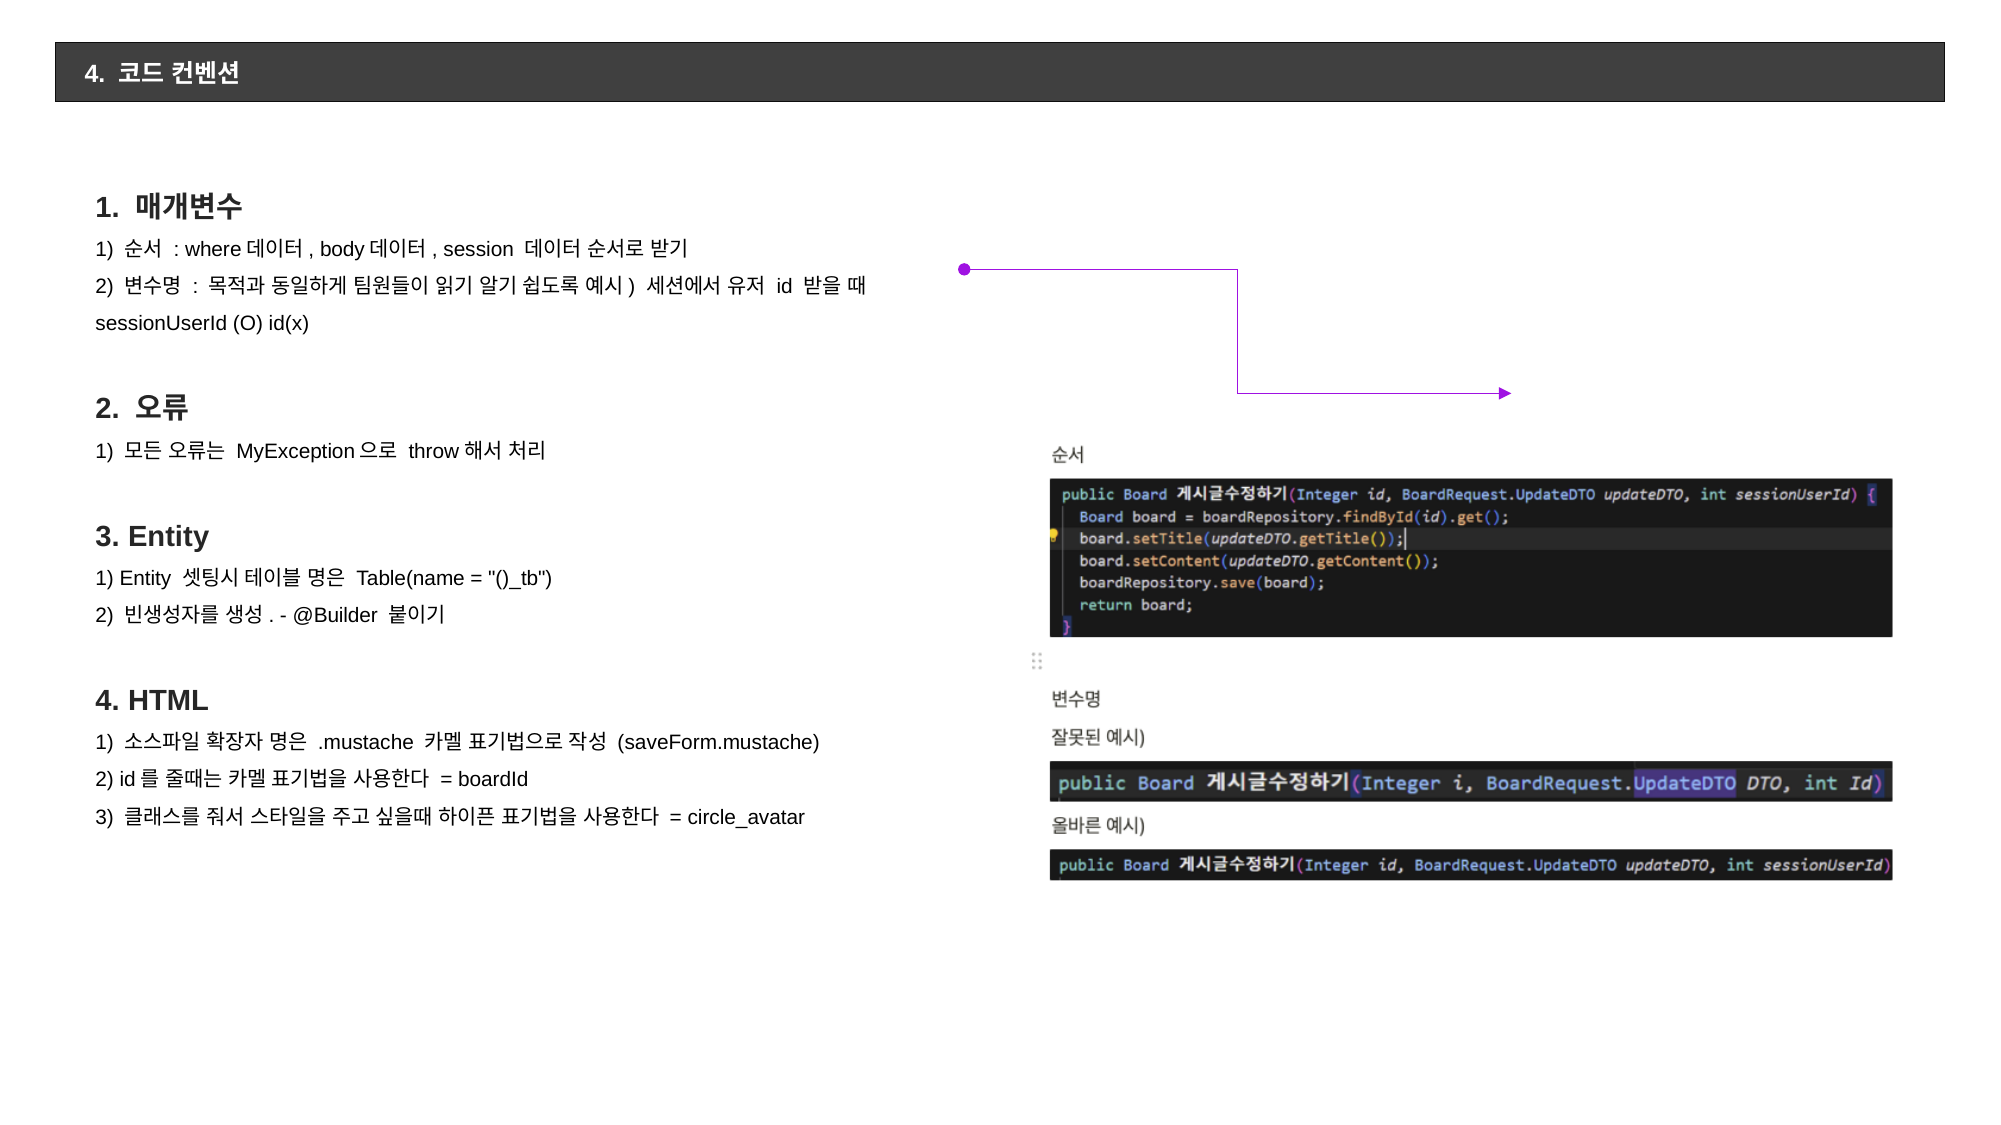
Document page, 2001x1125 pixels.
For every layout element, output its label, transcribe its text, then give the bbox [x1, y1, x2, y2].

text_box 1. 매개변수 1) 순서 : where데이터, body데이터, session 데이터 순서로 받기 2) 변수명 : 목적과 동일하게 팀원들이 읽기 알기 쉽도록 예시) 세션에서 유저 id 받을 때 sessionUserId (O) id(x) 2. 오류 1) 모든 오류는 MyException으로 throw해서 처리 3. Entity 1) Entity 셋팅시 테이블 명은 Table(name = "()_tb") 2) 빈생성자를 생성. - @Builder 붙이기 4. HTML 1) 소스파일 확장자 명은 .mustache 카멜 표기법으로 작성 (saveForm.mustache) 2) id를 줄때는 카멜 표기법을 사용한다 = boardId 3) 클래스를 줘서 스타일을 주고 싶을때 하이픈 표기법을 사용한다 = circle_avatar [80, 155, 938, 1074]
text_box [964, 269, 1512, 394]
text_box 4. 코드 컨벤션 [54, 42, 1946, 103]
picture [1031, 425, 1920, 909]
